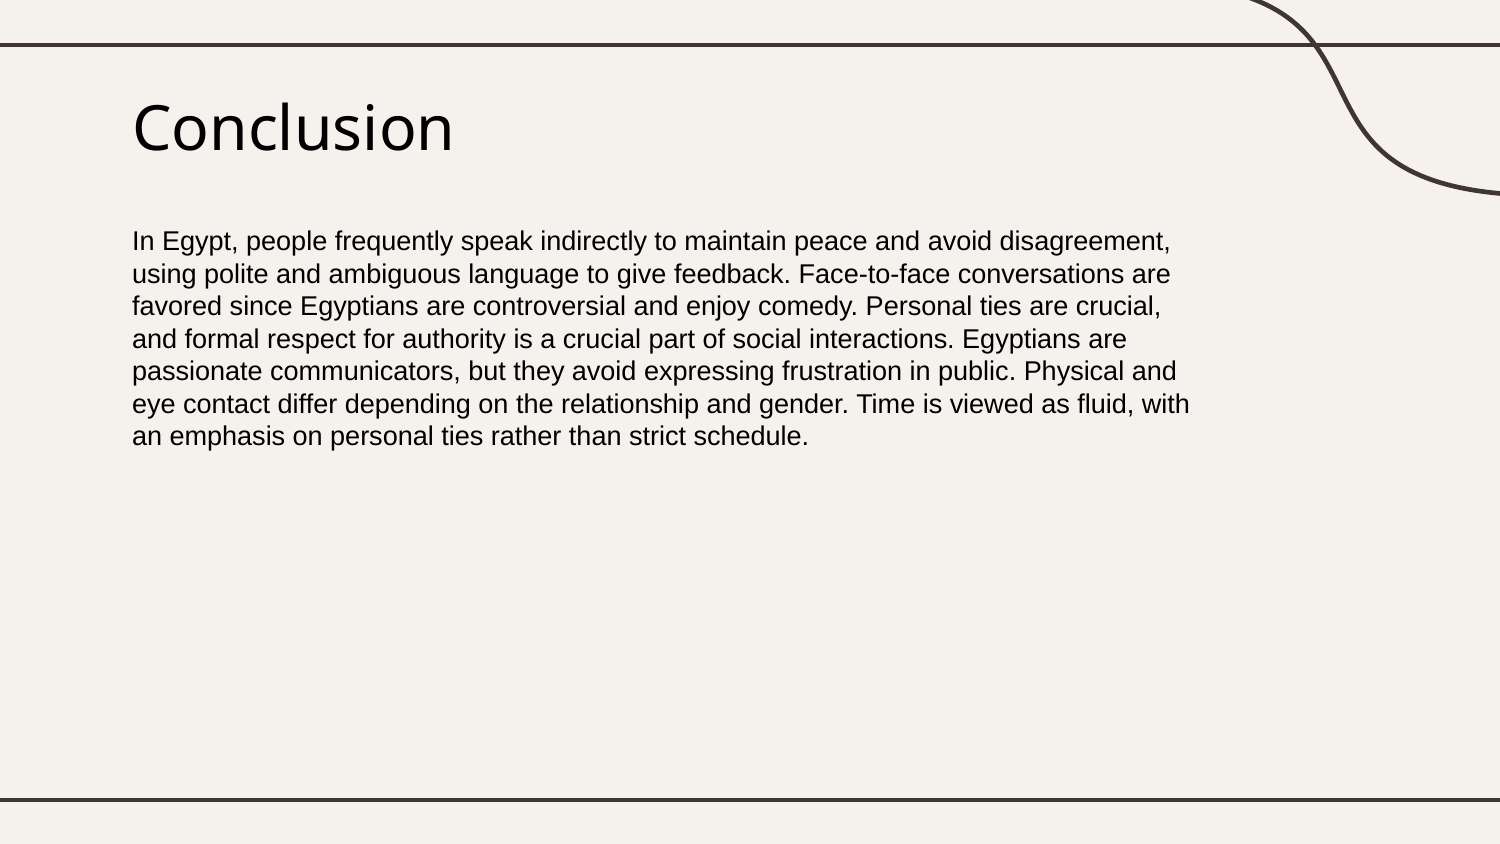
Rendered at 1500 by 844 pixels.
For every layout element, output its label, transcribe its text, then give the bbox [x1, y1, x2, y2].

title Conclusion [116, 72, 890, 167]
list In Egypt, people frequently speak indirectly to maintain peace and avoid disagreement, using polite and ambiguous language to give feedback. Face-to-face conversations are favored since Egyptians are controversial and enjoy comedy. Personal ties are crucial, and formal respect for authority is a crucial part of social interactions. Egyptians are passionate communicators, but they avoid expressing frustration in public. Physical and eye contact differ depending on the relationship and gender. Time is viewed as fluid, with an emphasis on personal ties rather than strict schedule. [116, 208, 1221, 750]
